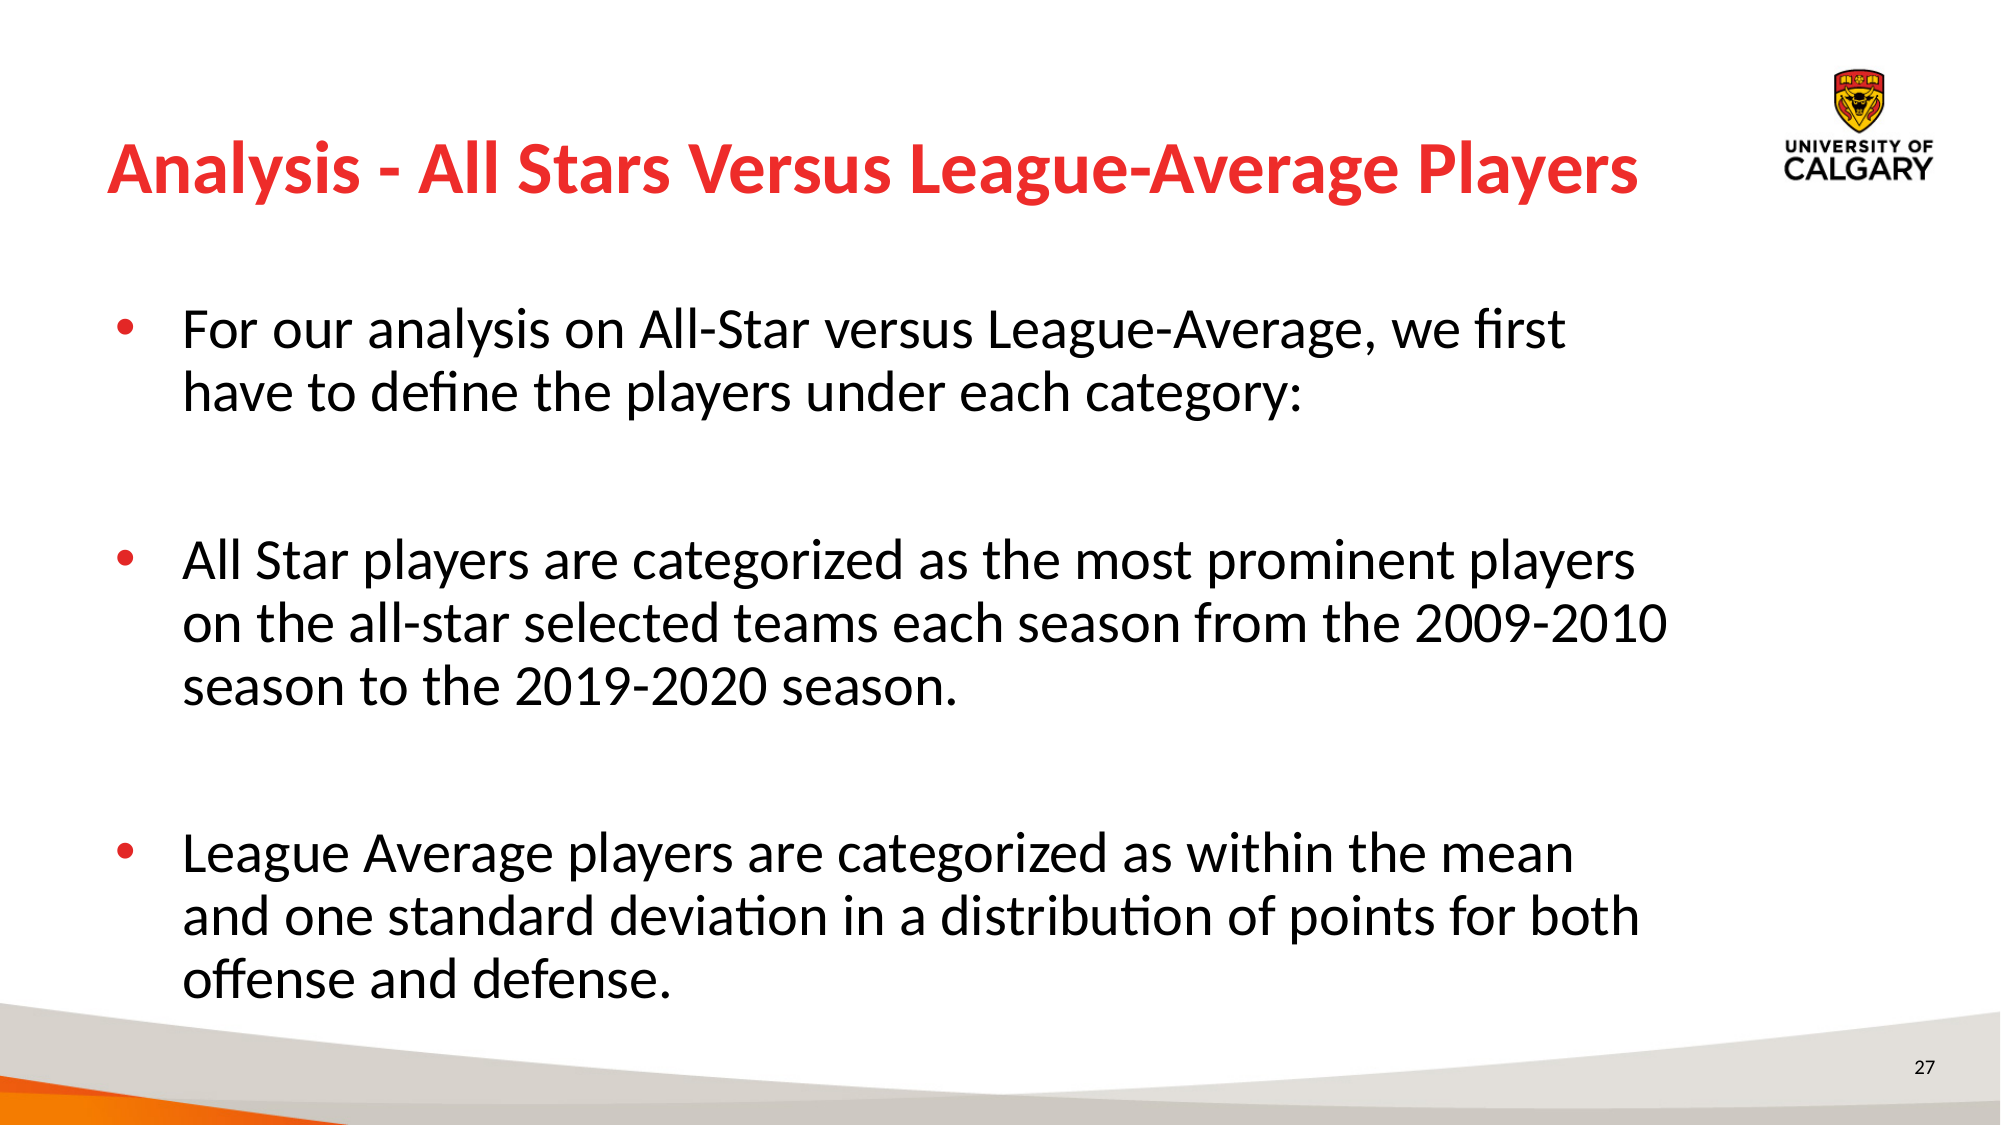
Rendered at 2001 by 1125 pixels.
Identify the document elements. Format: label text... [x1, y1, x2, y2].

slide_number ‹#› [1500, 1046, 1951, 1107]
picture [0, 0, 2001, 1125]
list For our analysis on All-Star versus League-Average, we first have to define the players under each category: All Star players are categorized as the most prominent players on the all-star selected teams each season from the 2009-2010 season to the 2019-2020 season. League Average players are categorized as within the mean and one standard deviation in a distribution of points for both offense and defense. [92, 290, 1688, 967]
title Analysis - All Stars Versus League-Average Players [92, 76, 1688, 246]
